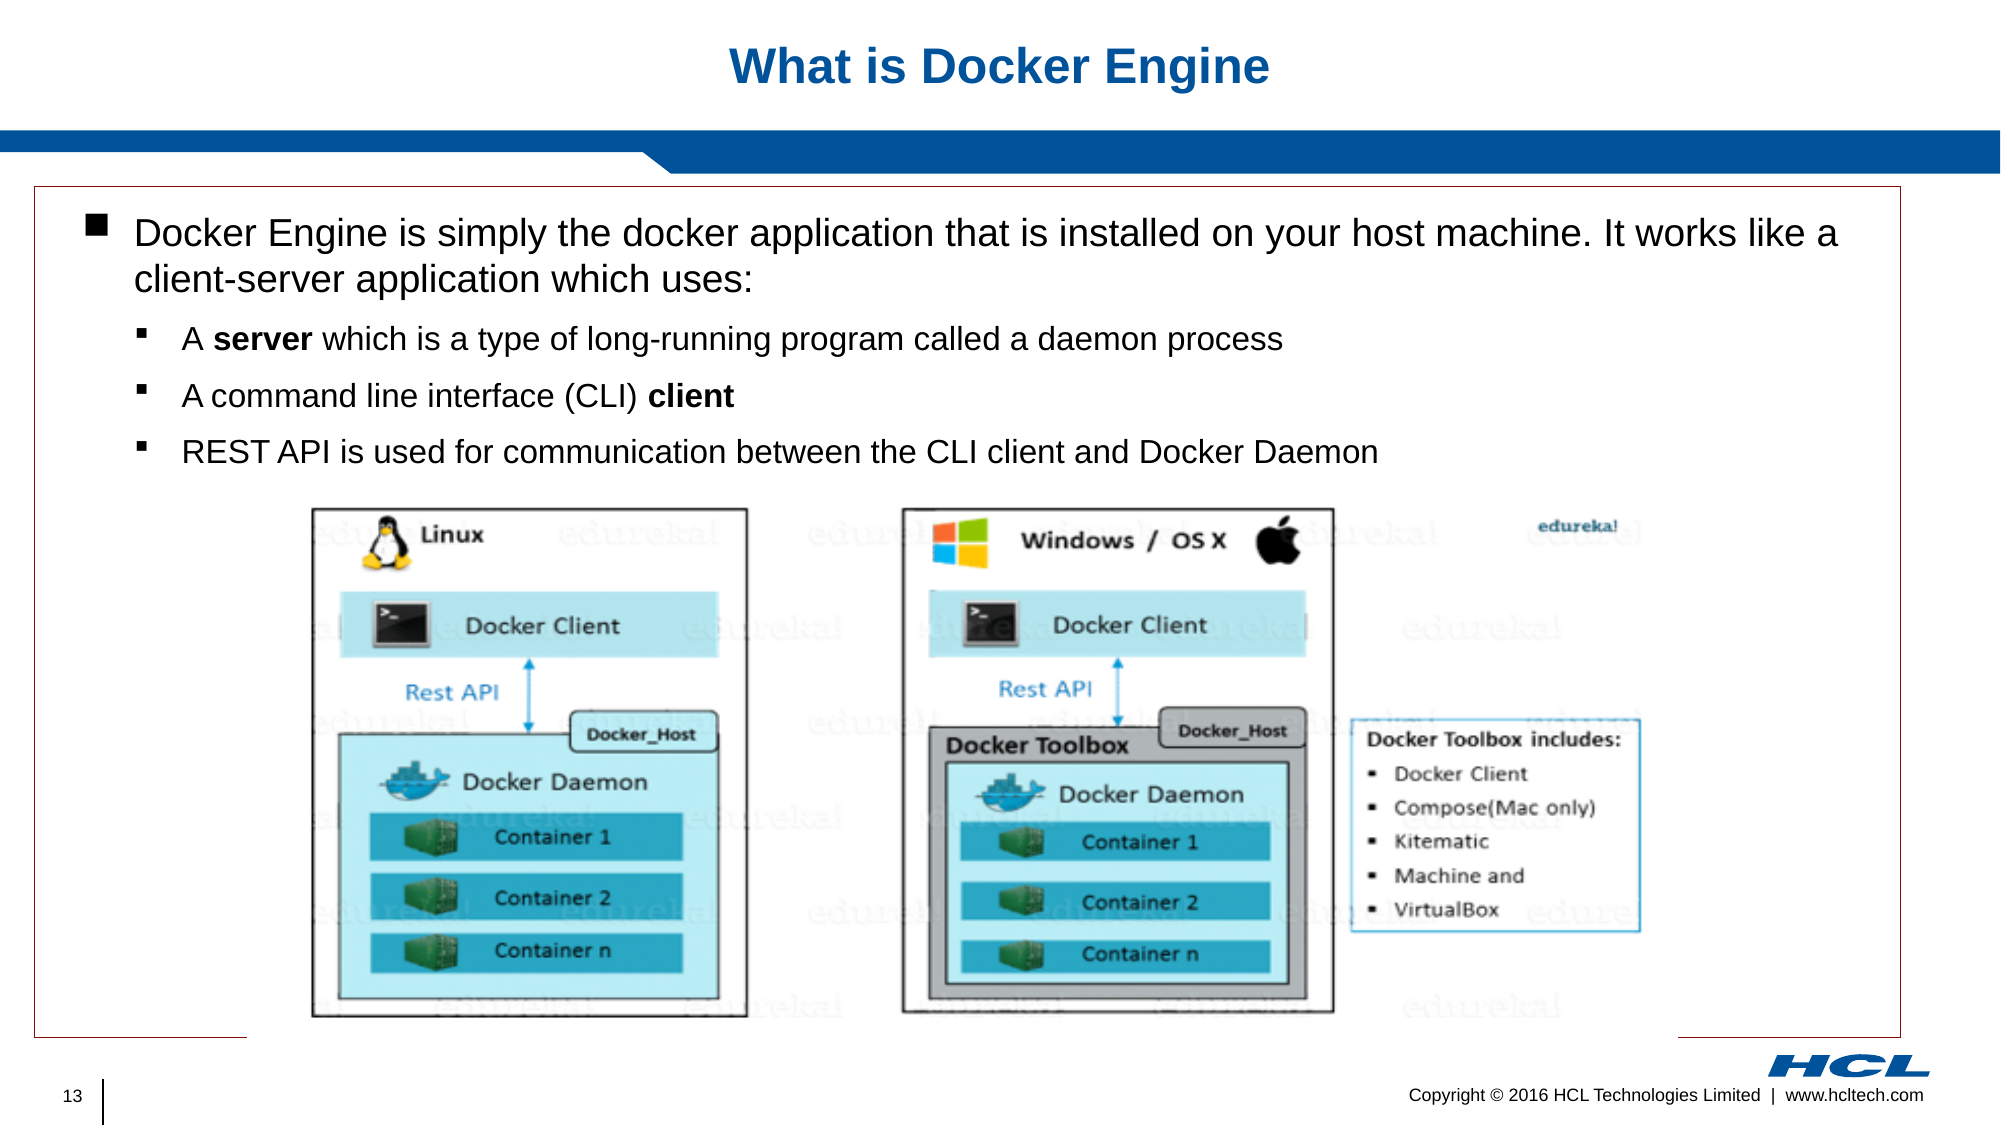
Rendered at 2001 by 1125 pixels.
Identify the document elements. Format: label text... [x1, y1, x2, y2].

title What is Docker Engine [66, 2, 1934, 126]
picture [247, 492, 1679, 1038]
text_box [34, 186, 1901, 1038]
